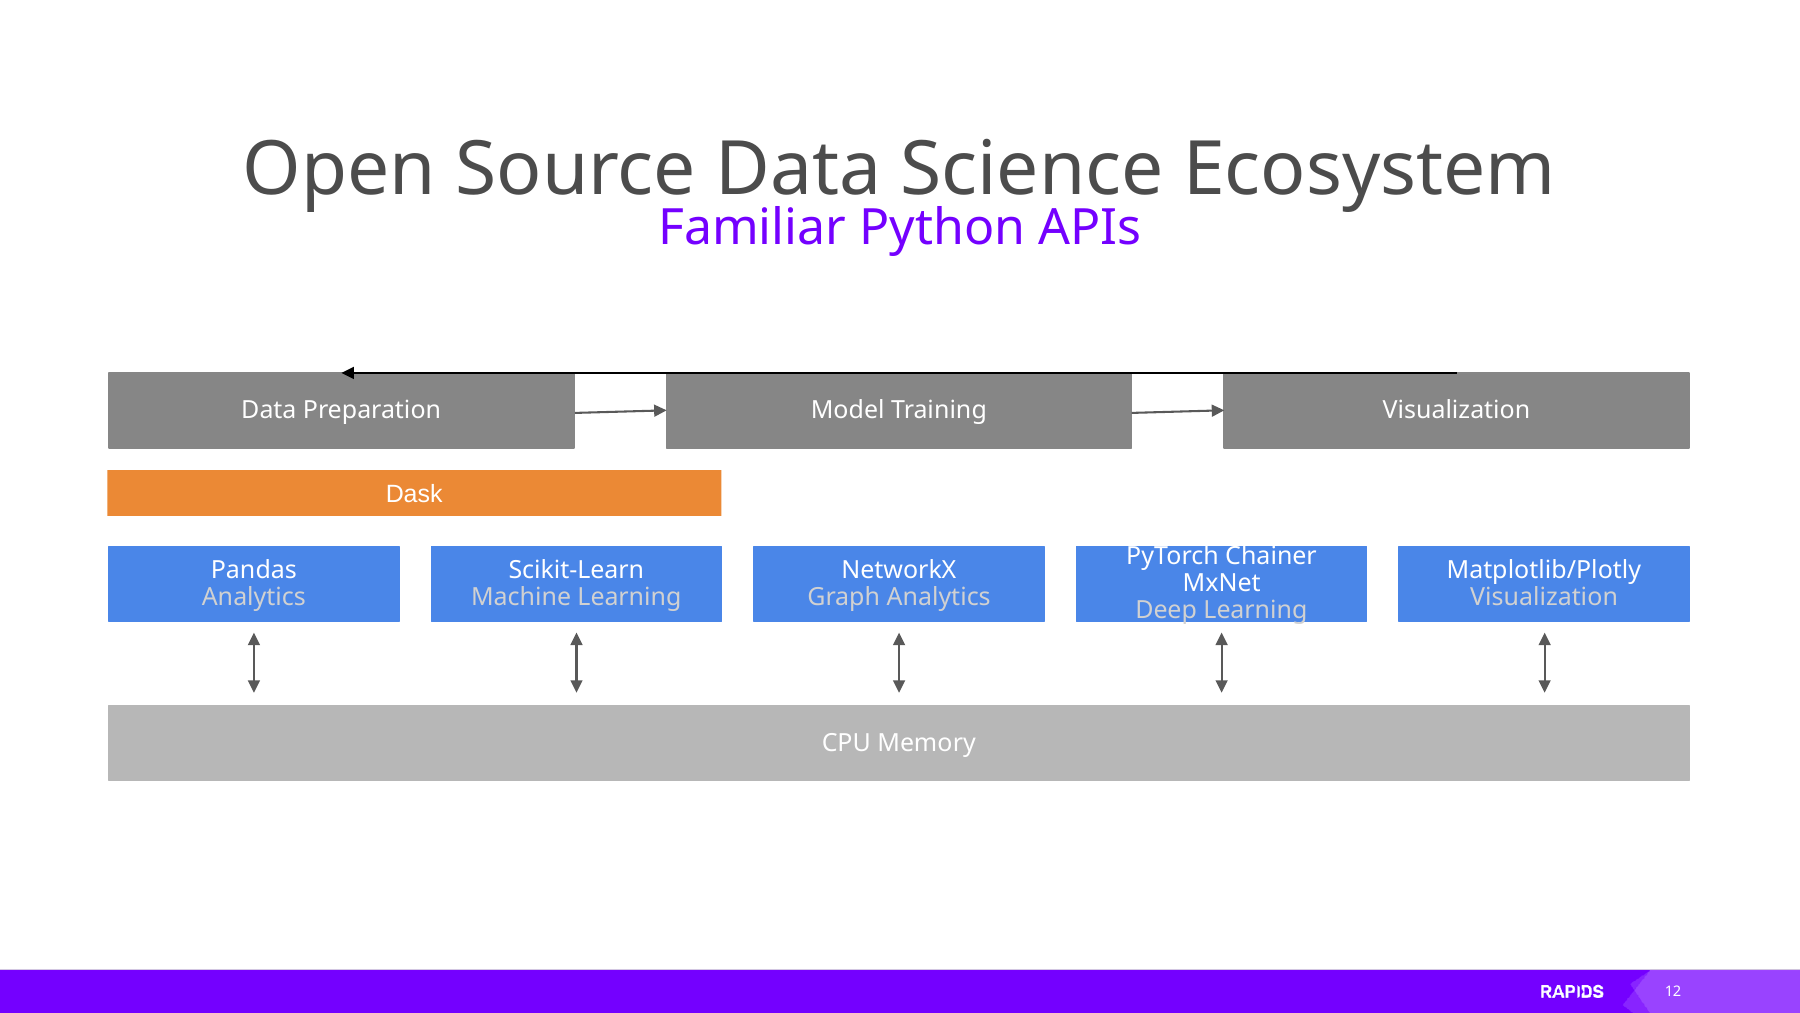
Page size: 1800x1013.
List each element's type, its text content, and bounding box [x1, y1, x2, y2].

text_box Scikit-Learn Machine Learning [431, 546, 722, 622]
picture [1132, 374, 1224, 410]
text_box CPU Memory [904, 705, 1690, 781]
text_box Model Training [666, 374, 894, 448]
picture [574, 374, 666, 410]
text_box Pandas Analytics [108, 546, 399, 622]
text_box Familiar Python APIs [81, 194, 894, 281]
text_box NetworkX Graph Analytics [904, 546, 1045, 622]
title Open Source Data Science Ecosystem [81, 120, 894, 194]
picture [0, 0, 1800, 1013]
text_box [574, 410, 667, 414]
text_box PyTorch Chainer MxNet Deep Learning [1076, 546, 1367, 622]
text_box Visualization [1224, 372, 1690, 448]
title Open Source Data Science Ecosystem [904, 120, 1719, 194]
text_box Data Preparation [108, 372, 574, 448]
text_box Dask [107, 470, 722, 516]
text_box Matplotlib/Plotly Visualization [1399, 546, 1690, 622]
text_box CPU Memory [108, 705, 894, 781]
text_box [1131, 410, 1225, 414]
text_box NetworkX Graph Analytics [754, 546, 894, 622]
text_box Familiar Python APIs [904, 194, 1719, 281]
text_box Model Training [904, 374, 1132, 448]
